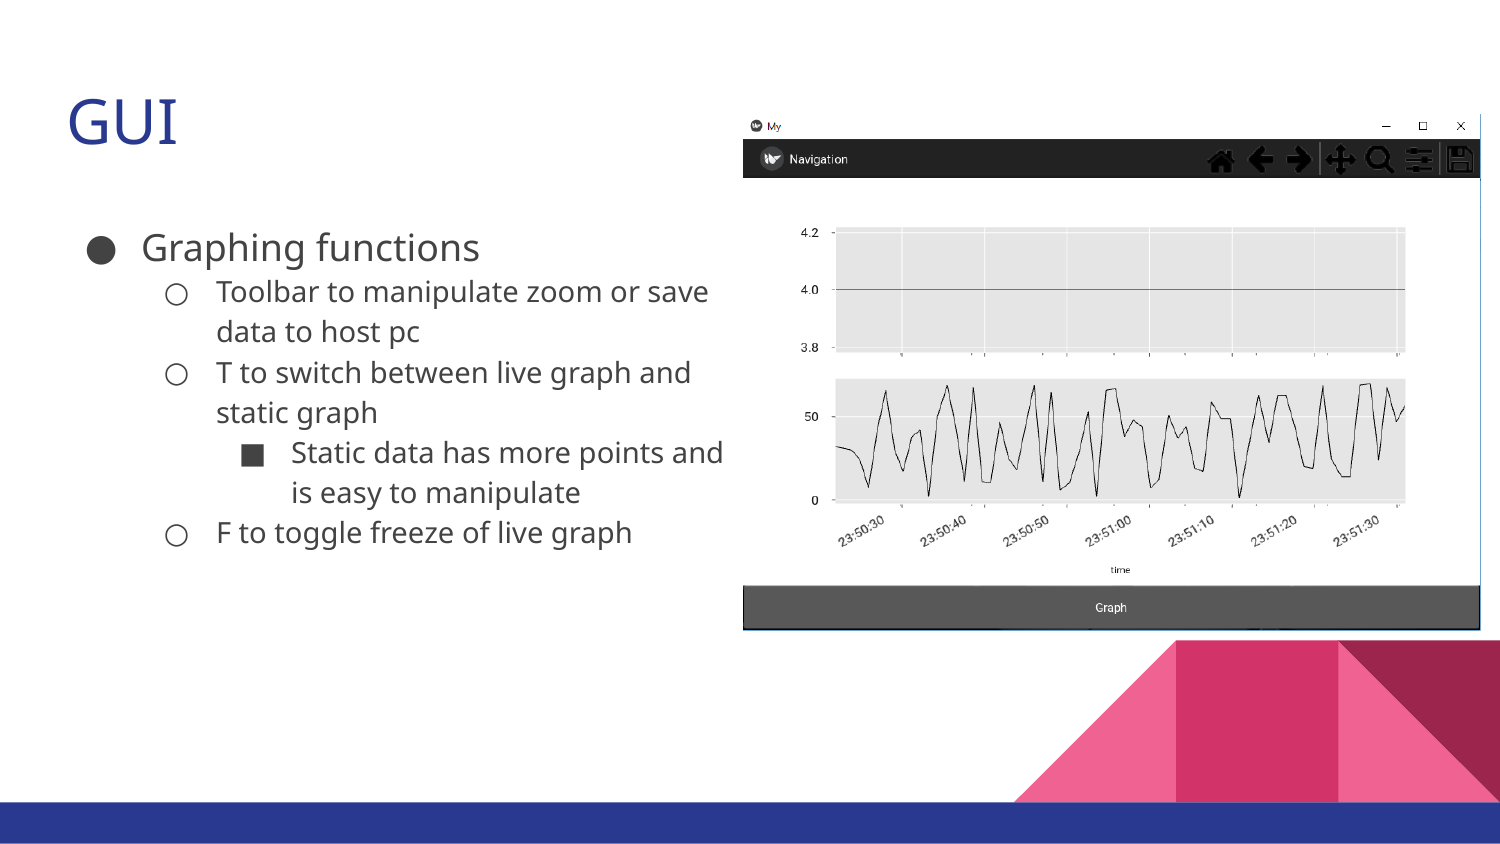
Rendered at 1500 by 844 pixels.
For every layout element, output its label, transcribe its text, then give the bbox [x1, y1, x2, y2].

title GUI [51, 67, 1449, 167]
list Graphing functions Toolbar to manipulate zoom or save data to host pc T to switch between live graph and static graph Static data has more points and is easy to manipulate F to toggle freeze of live graph [51, 201, 758, 750]
picture [743, 113, 1481, 631]
